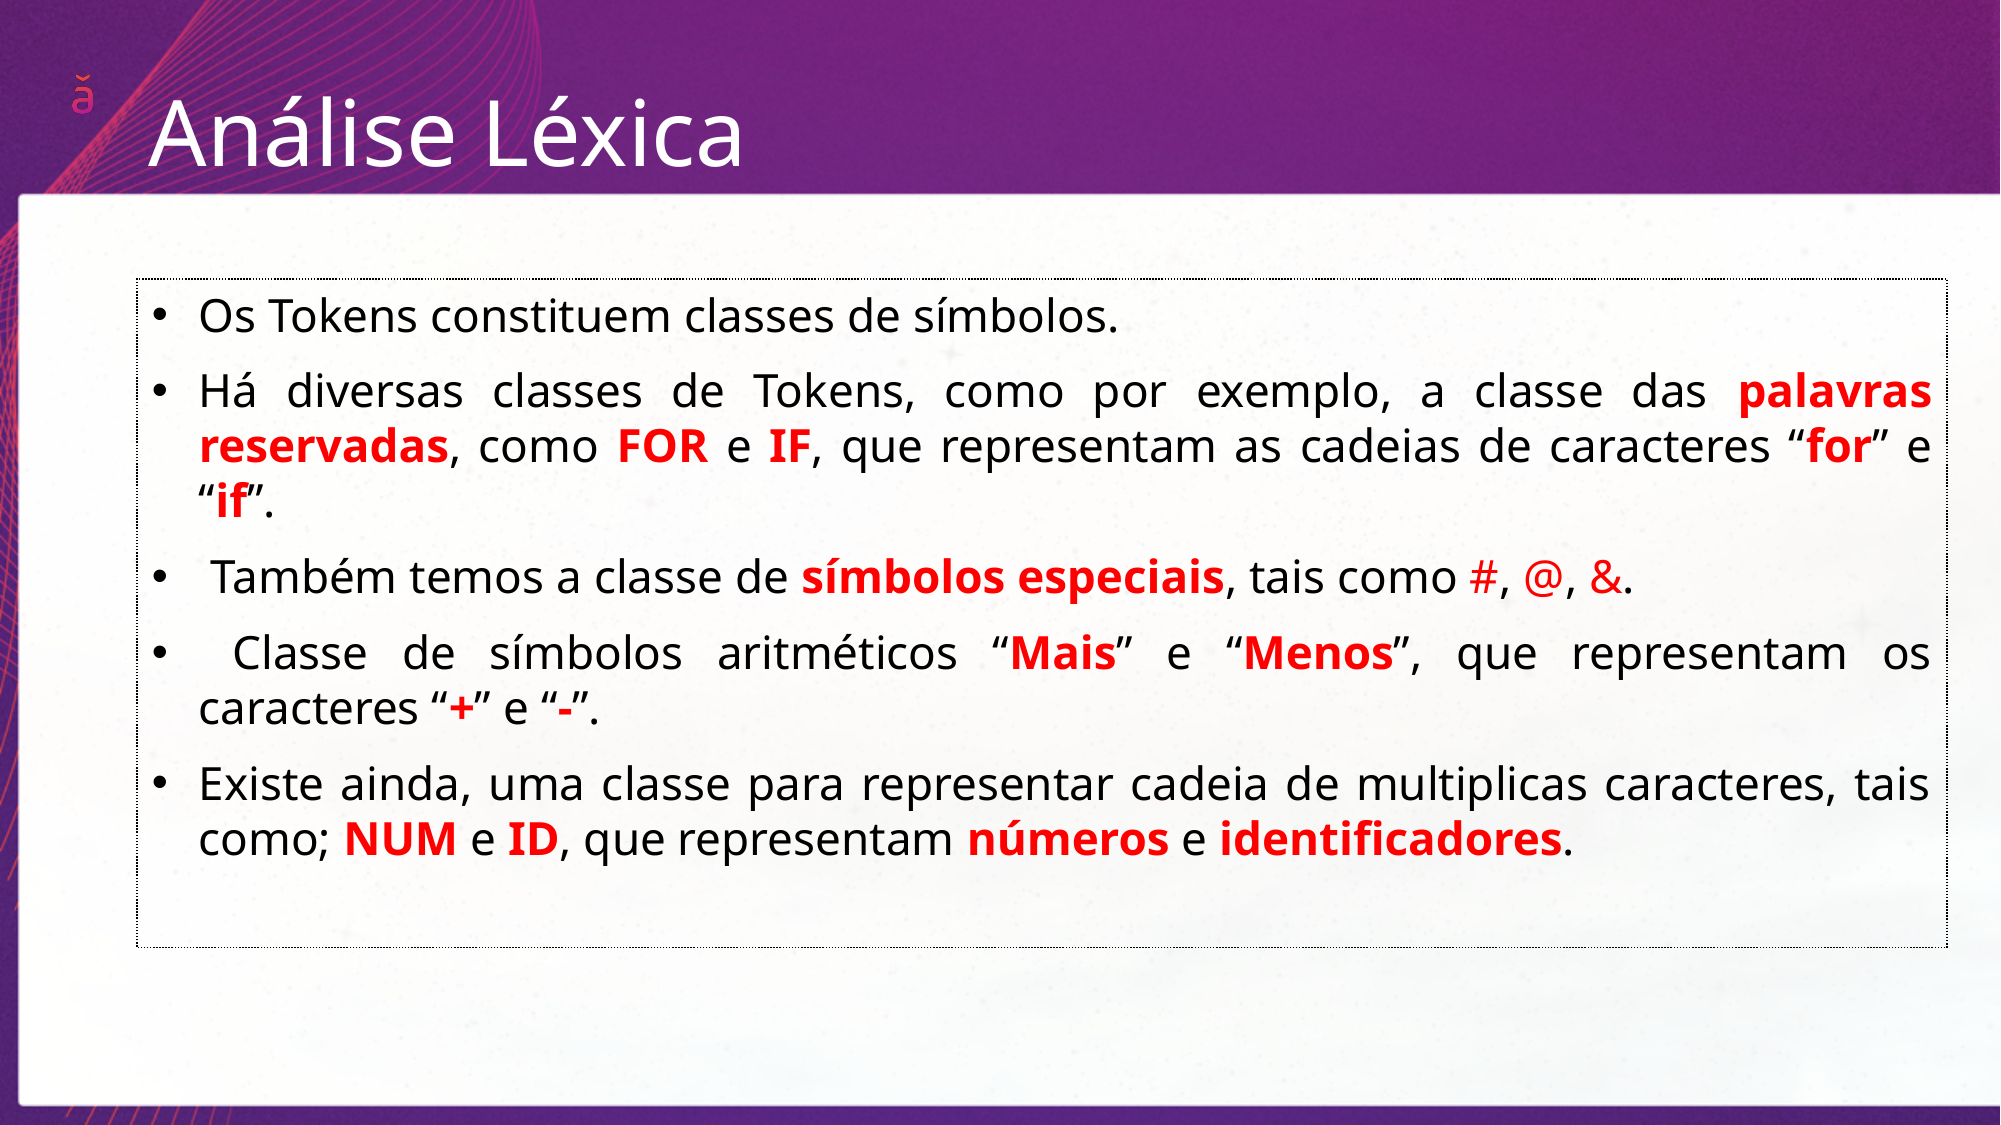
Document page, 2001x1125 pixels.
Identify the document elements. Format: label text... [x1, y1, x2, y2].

text_box Análise Léxica [133, 80, 1433, 159]
text_box Os Tokens constituem classes de símbolos. Há diversas classes de Tokens, como por exemplo, a classe das palavras reservadas, como FOR e IF, que representam as cadeias de caracteres “for” e “if”. Também temos a classe de símbolos especiais, tais como #, @, &. Classe de símbolos aritméticos “Mais” e “Menos”, que representam os caracteres “+” e “-”. Existe ainda, uma classe para representar cadeia de multiplicas caracteres, tais como; NUM e ID, que representam números e identificadores. [137, 278, 1947, 948]
picture [0, 0, 2000, 1125]
